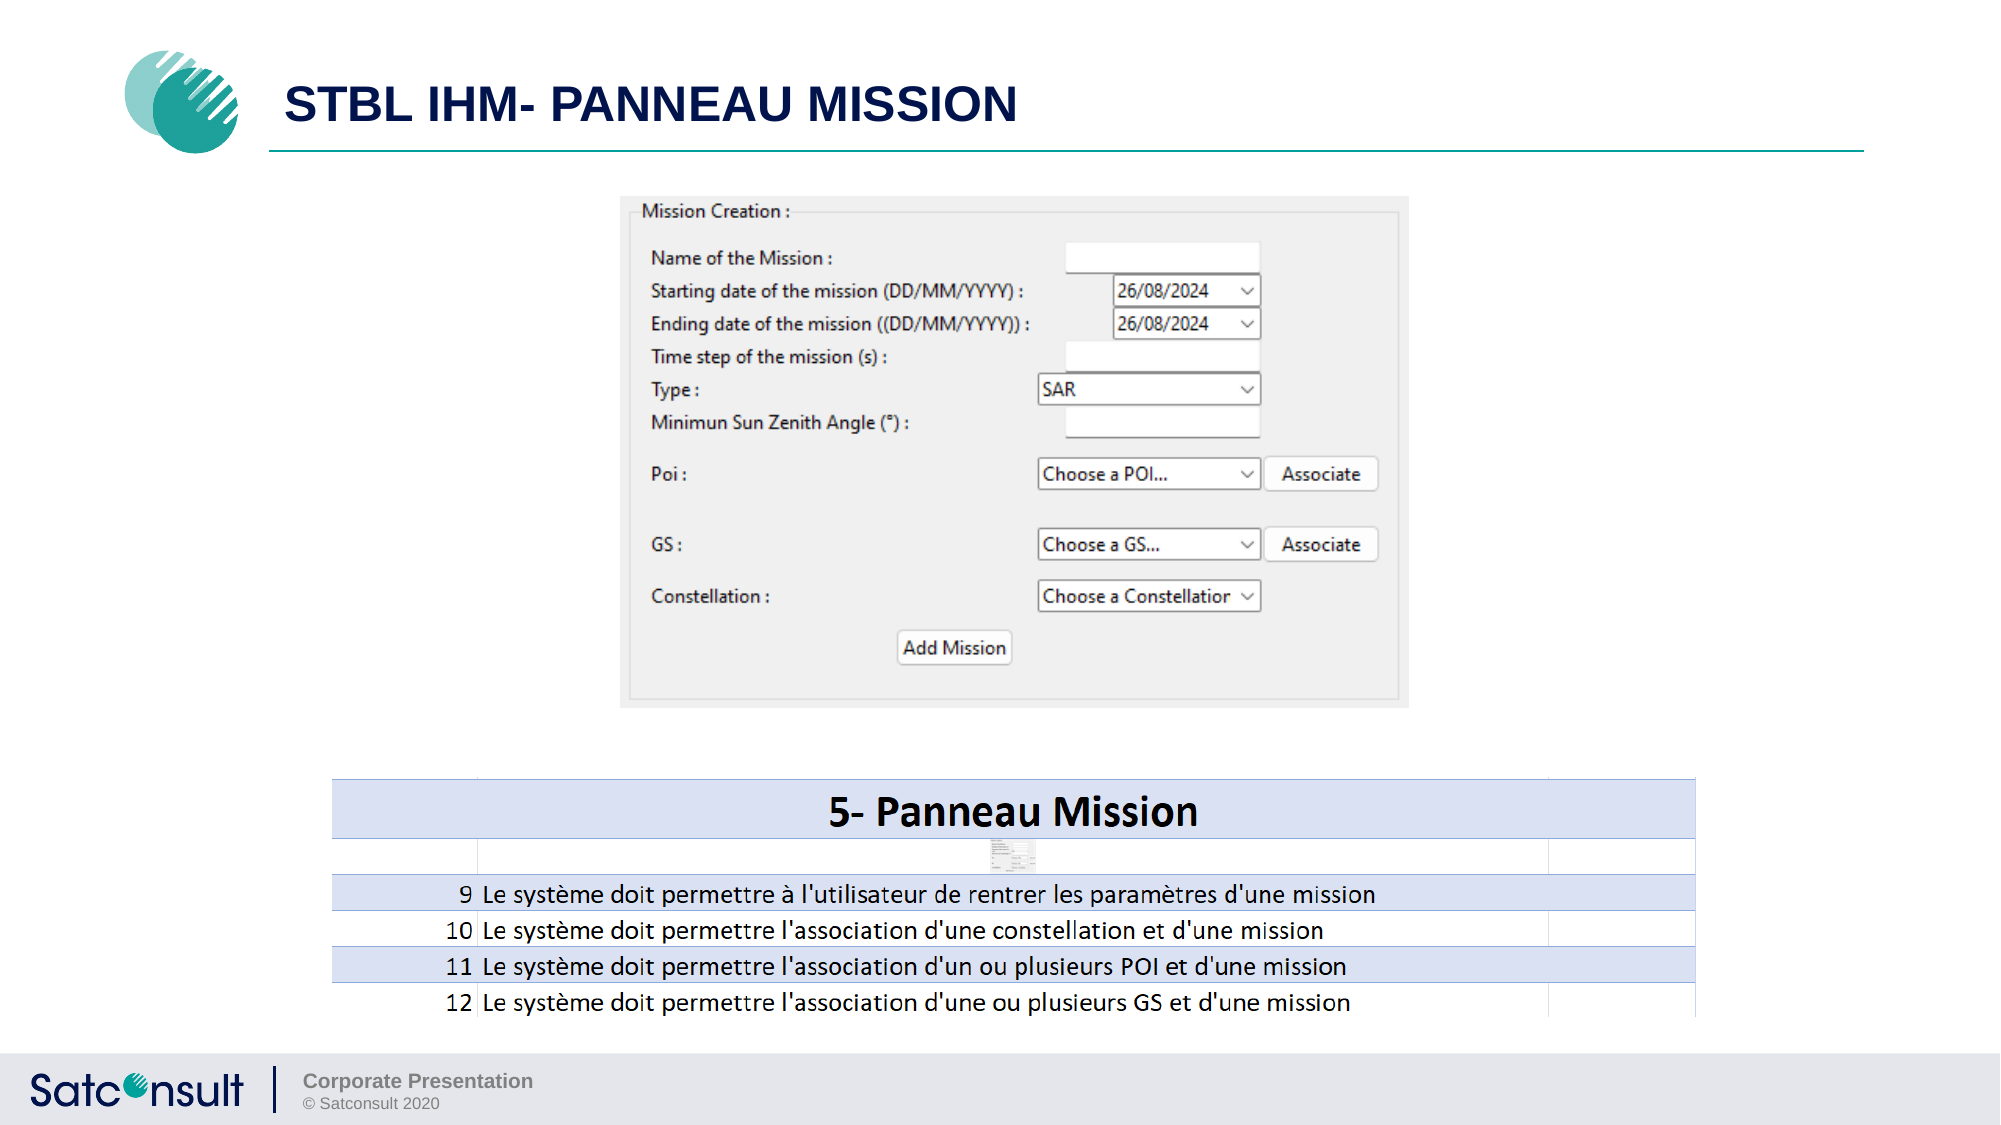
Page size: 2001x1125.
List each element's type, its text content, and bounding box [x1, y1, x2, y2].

picture [620, 196, 1409, 708]
picture [0, 1042, 275, 1111]
picture [332, 777, 1696, 1017]
picture [151, 66, 239, 155]
title STBL IHM- Panneau Mission [269, 59, 1863, 151]
